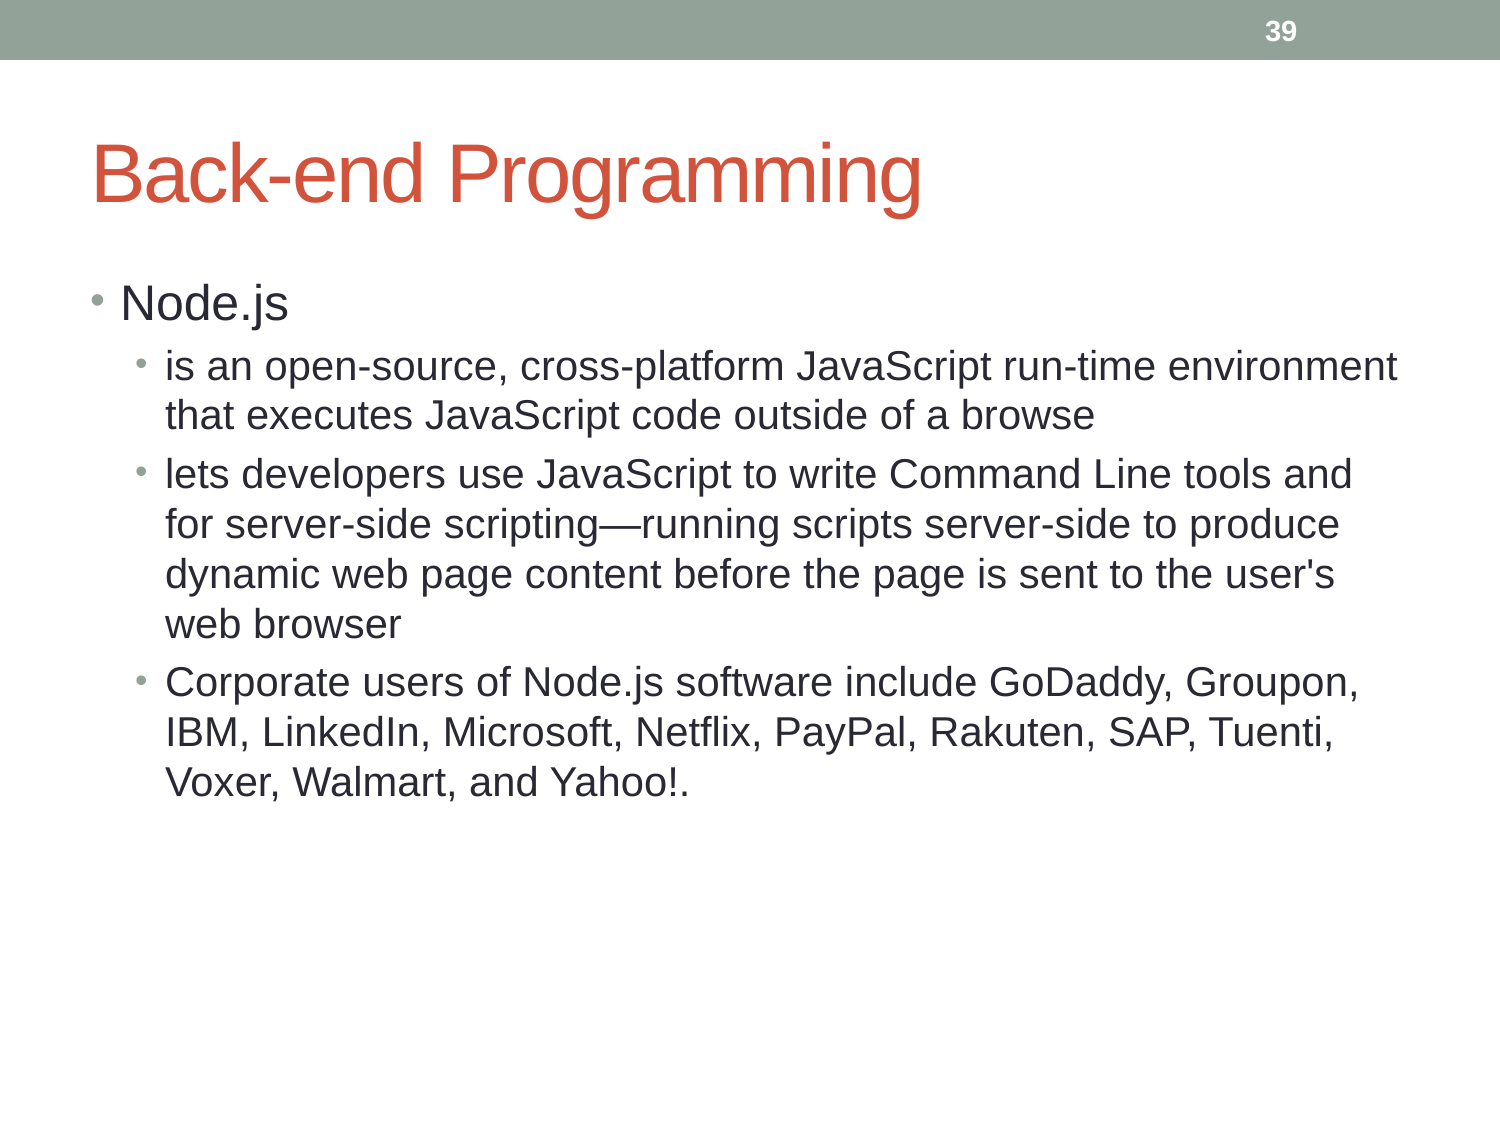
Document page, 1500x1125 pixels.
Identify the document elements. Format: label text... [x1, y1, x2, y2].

list Node.js is an open-source, cross-platform JavaScript run-time environment that executes JavaScript code outside of a browse lets developers use JavaScript to write Command Line tools and for server-side scripting—running scripts server-side to produce dynamic web page content before the page is sent to the user's web browser Corporate users of Node.js software include GoDaddy, Groupon, IBM, LinkedIn, Microsoft, Netflix, PayPal, Rakuten, SAP, Tuenti, Voxer, Walmart, and Yahoo!. [75, 262, 1425, 1063]
title Back-end Programming [75, 87, 1425, 250]
slide_number 39 [1250, 3, 1425, 57]
